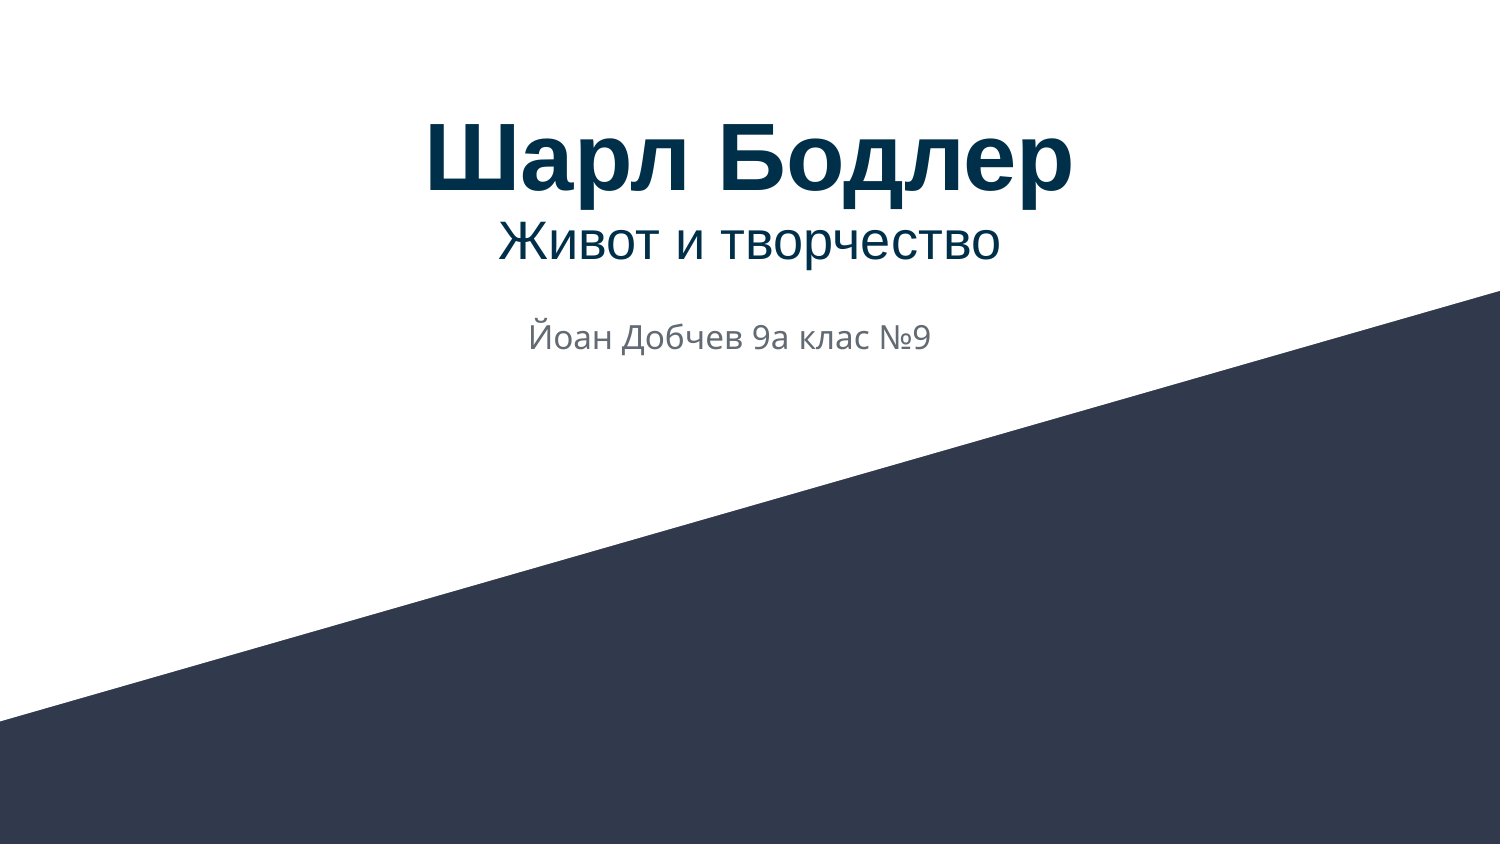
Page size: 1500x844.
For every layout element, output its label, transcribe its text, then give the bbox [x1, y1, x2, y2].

subtitle Йоан Добчев 9а клас №9 [382, 298, 1079, 421]
title Шарл Бодлер Живот и творчество [51, 88, 1449, 299]
